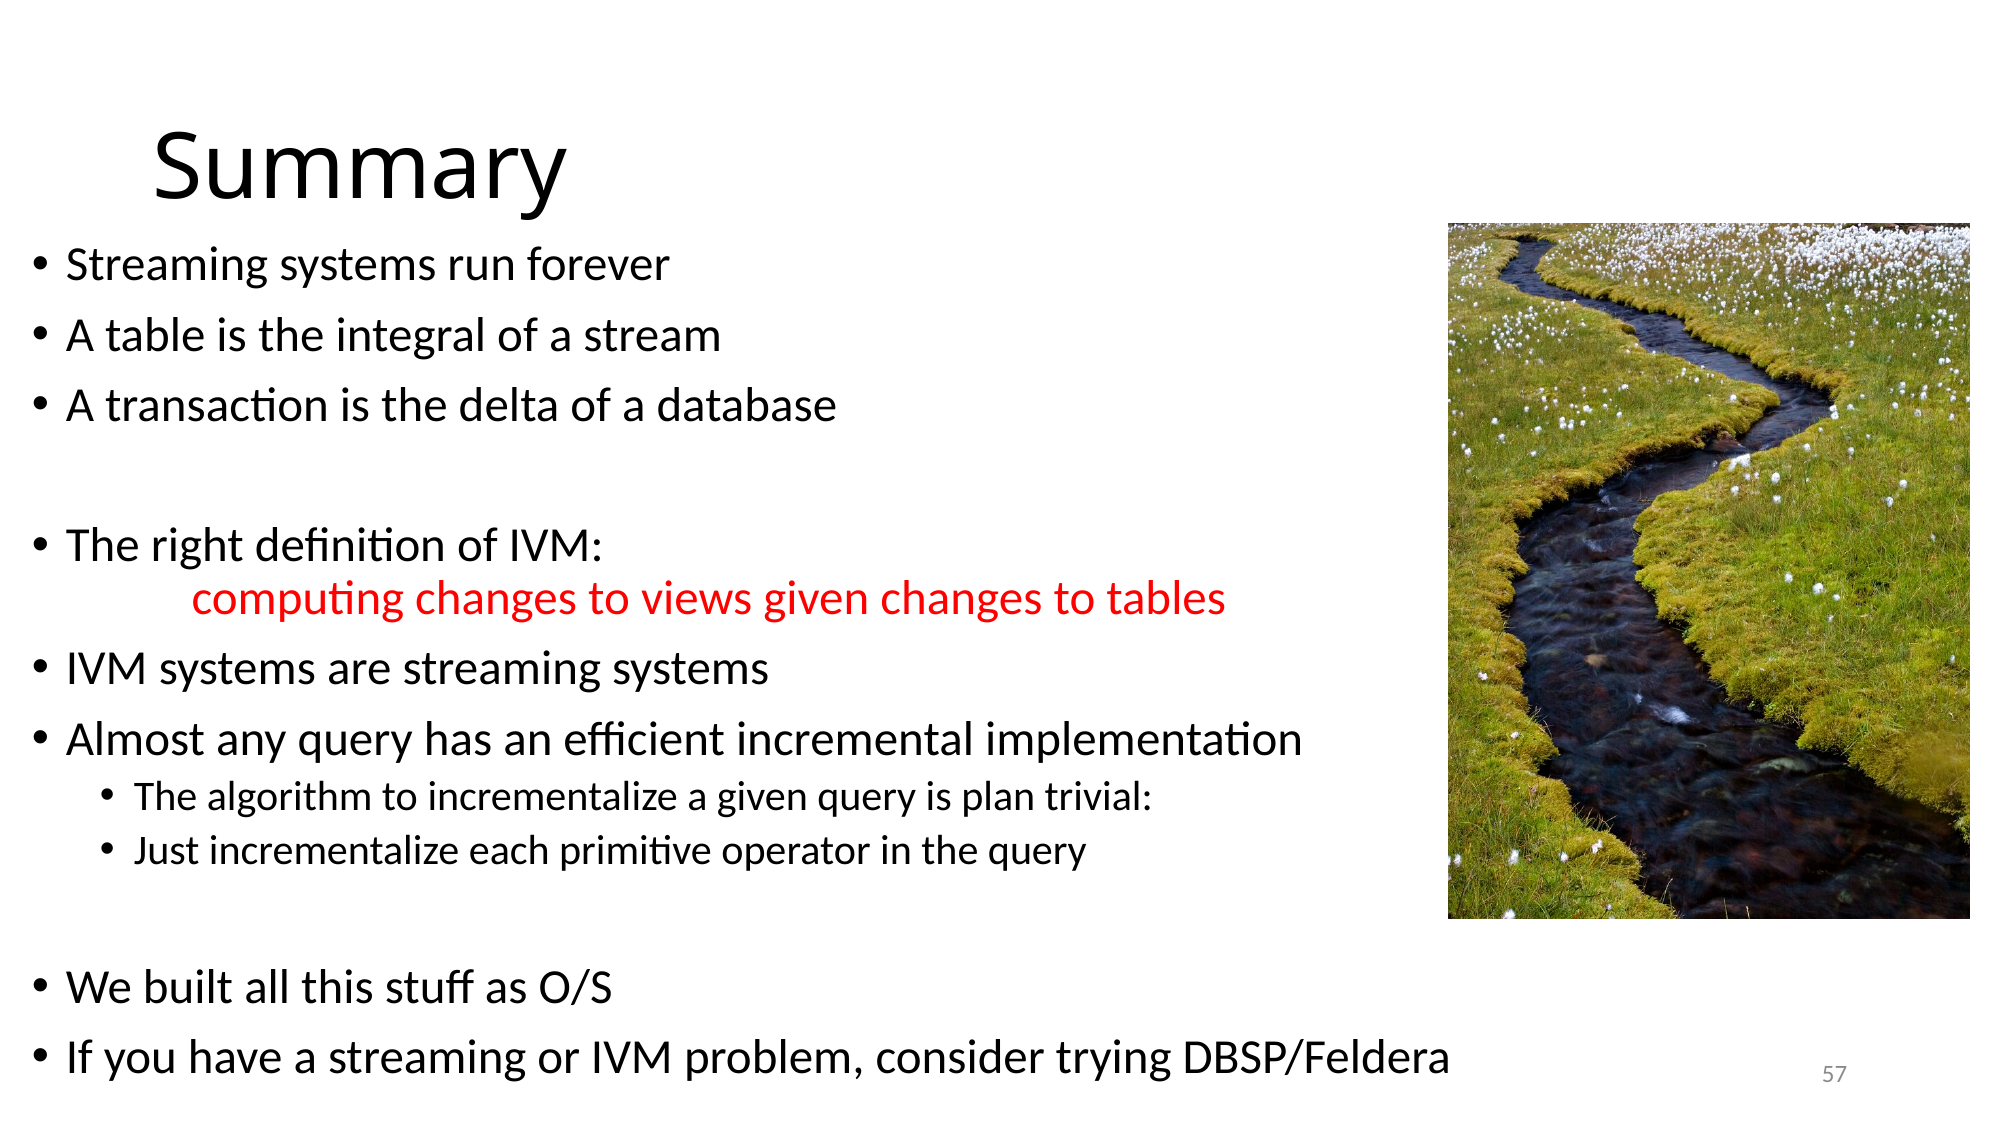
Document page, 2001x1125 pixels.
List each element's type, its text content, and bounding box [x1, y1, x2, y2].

slide_number 57 [1798, 1042, 1863, 1103]
title Summary [137, 59, 1863, 231]
list Streaming systems run forever A table is the integral of a stream A transaction is the delta of a database The right definition of IVM: computing changes to views given changes to tables IVM systems are streaming systems Almost any query has an efficient incremental implementation The algorithm to incrementalize a given query is plan trivial: Just incrementalize each primitive operator in the query We built all this stuff as O/S If you have a streaming or IVM problem, consider trying DBSP/Feldera [16, 231, 1920, 1092]
picture [1448, 223, 1970, 919]
